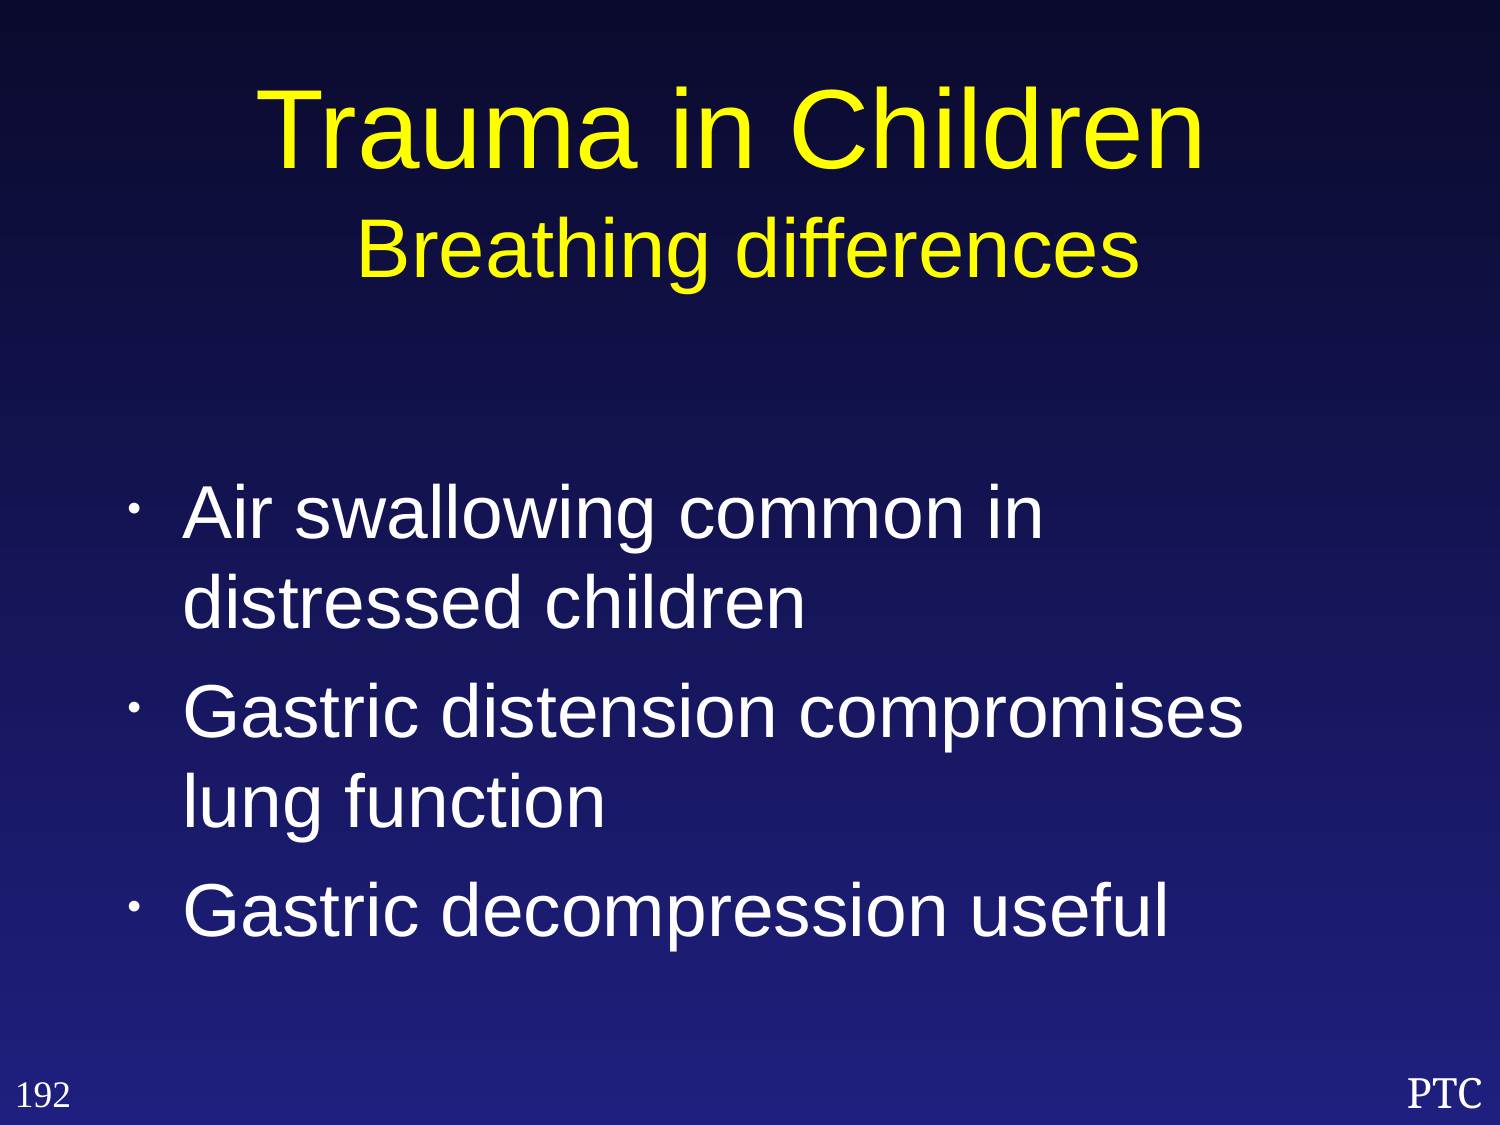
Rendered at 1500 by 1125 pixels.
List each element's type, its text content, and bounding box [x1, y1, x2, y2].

text_box Air swallowing common in distressed children Gastric distension compromises lung function Gastric decompression useful [111, 456, 1388, 1000]
text_box 192 [0, 1061, 86, 1123]
text_box Trauma in Children Breathing differences [111, 75, 1387, 263]
